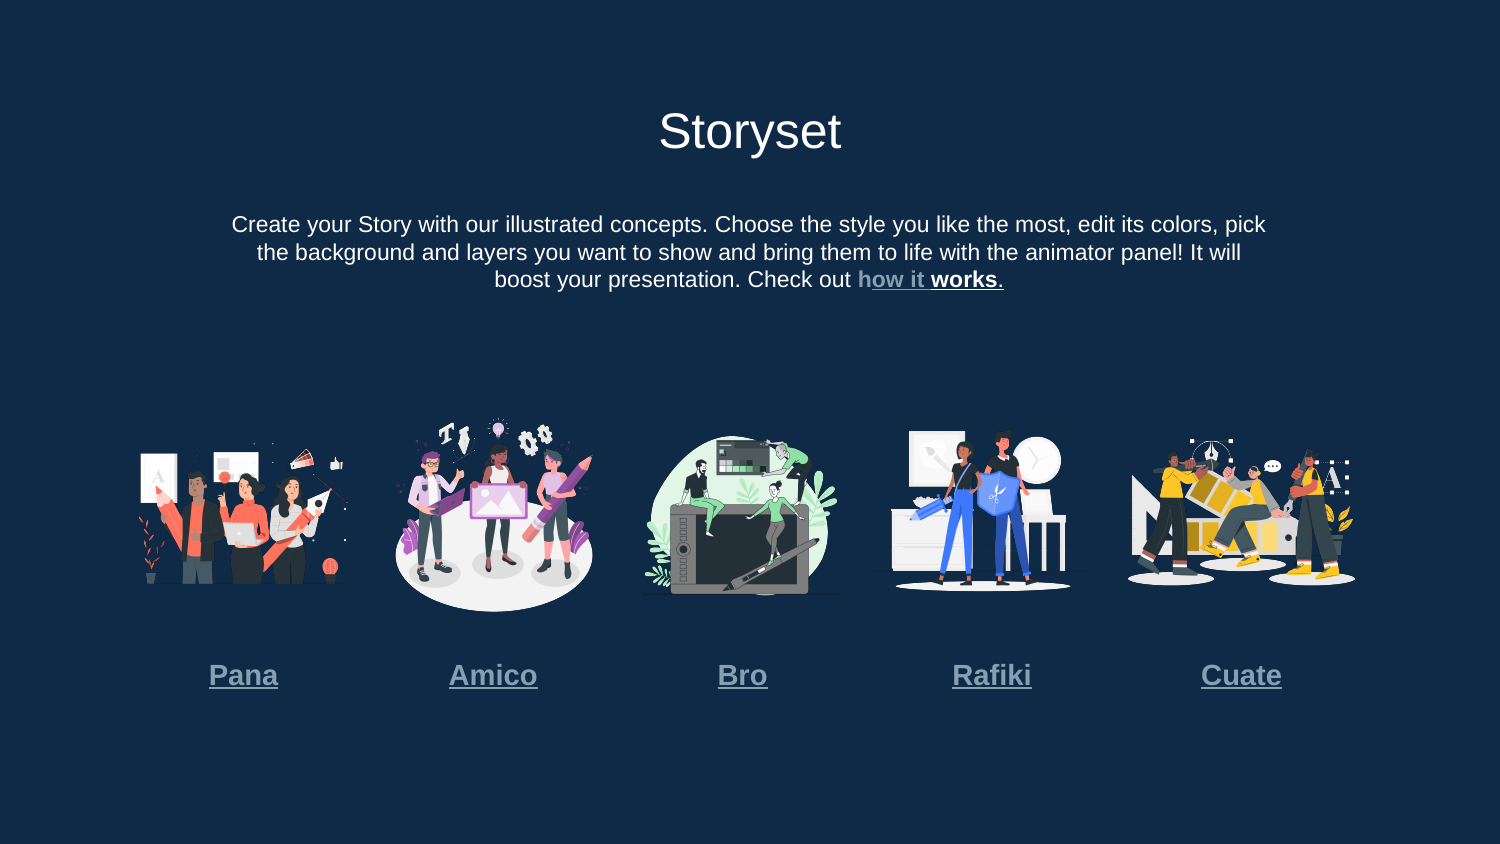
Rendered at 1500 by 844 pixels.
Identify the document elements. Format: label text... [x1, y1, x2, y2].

text_box Pana [144, 646, 343, 697]
text_box Amico [394, 646, 592, 697]
picture [625, 412, 852, 610]
text_box Cuate [1142, 646, 1341, 697]
picture [1101, 412, 1382, 610]
picture [389, 406, 599, 616]
text_box Create your Story with our illustrated concepts. Choose the style you like the most, edit its colors, pick the background and layers you want to show and bring them to life with the animator panel! It will boost your presentation. Check out how it works. [214, 194, 1285, 335]
text_box Rafiki [893, 646, 1091, 697]
picture [118, 427, 369, 595]
text_box Bro [643, 646, 842, 697]
title Storyset [118, 83, 1382, 163]
picture [870, 419, 1096, 604]
